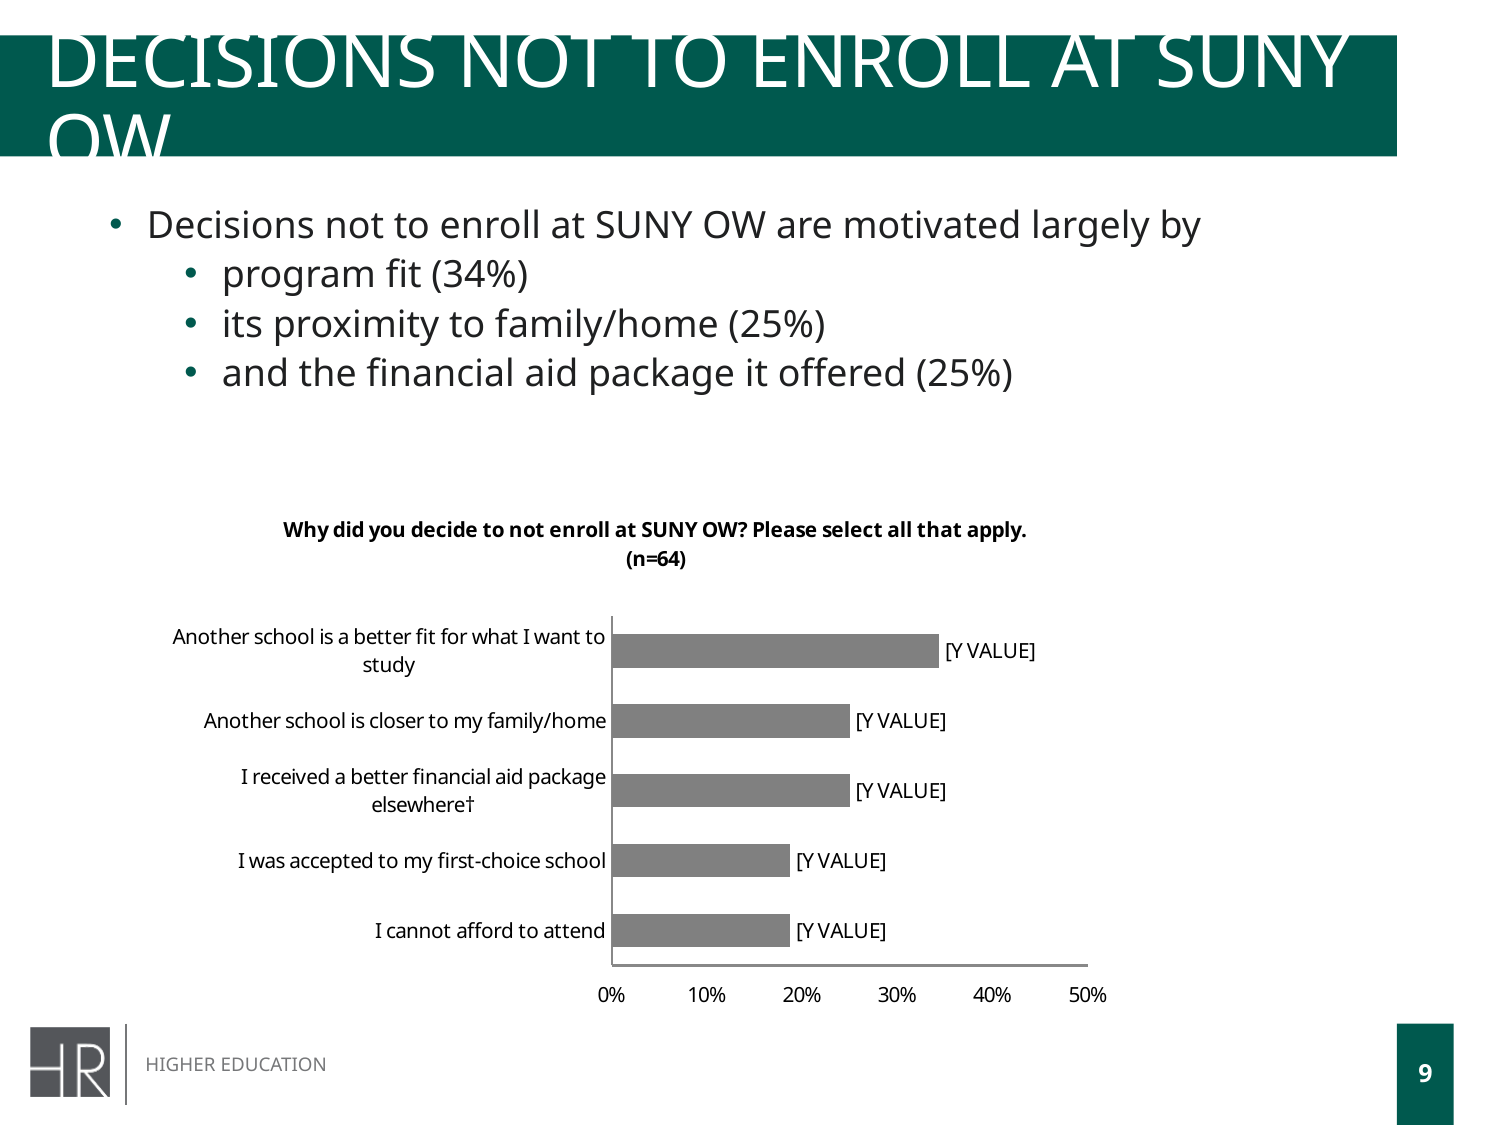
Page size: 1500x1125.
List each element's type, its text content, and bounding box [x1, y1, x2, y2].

chart [172, 491, 1136, 1015]
title Decisions not to Enroll at SUNY OW [0, 35, 1397, 157]
list Decisions not to enroll at SUNY OW are motivated largely by program fit (34%) its proximity to family/home (25%) and the financial aid package it offered (25%) [94, 188, 1389, 483]
picture [30, 1027, 110, 1097]
slide_number 9 [1388, 1042, 1463, 1106]
